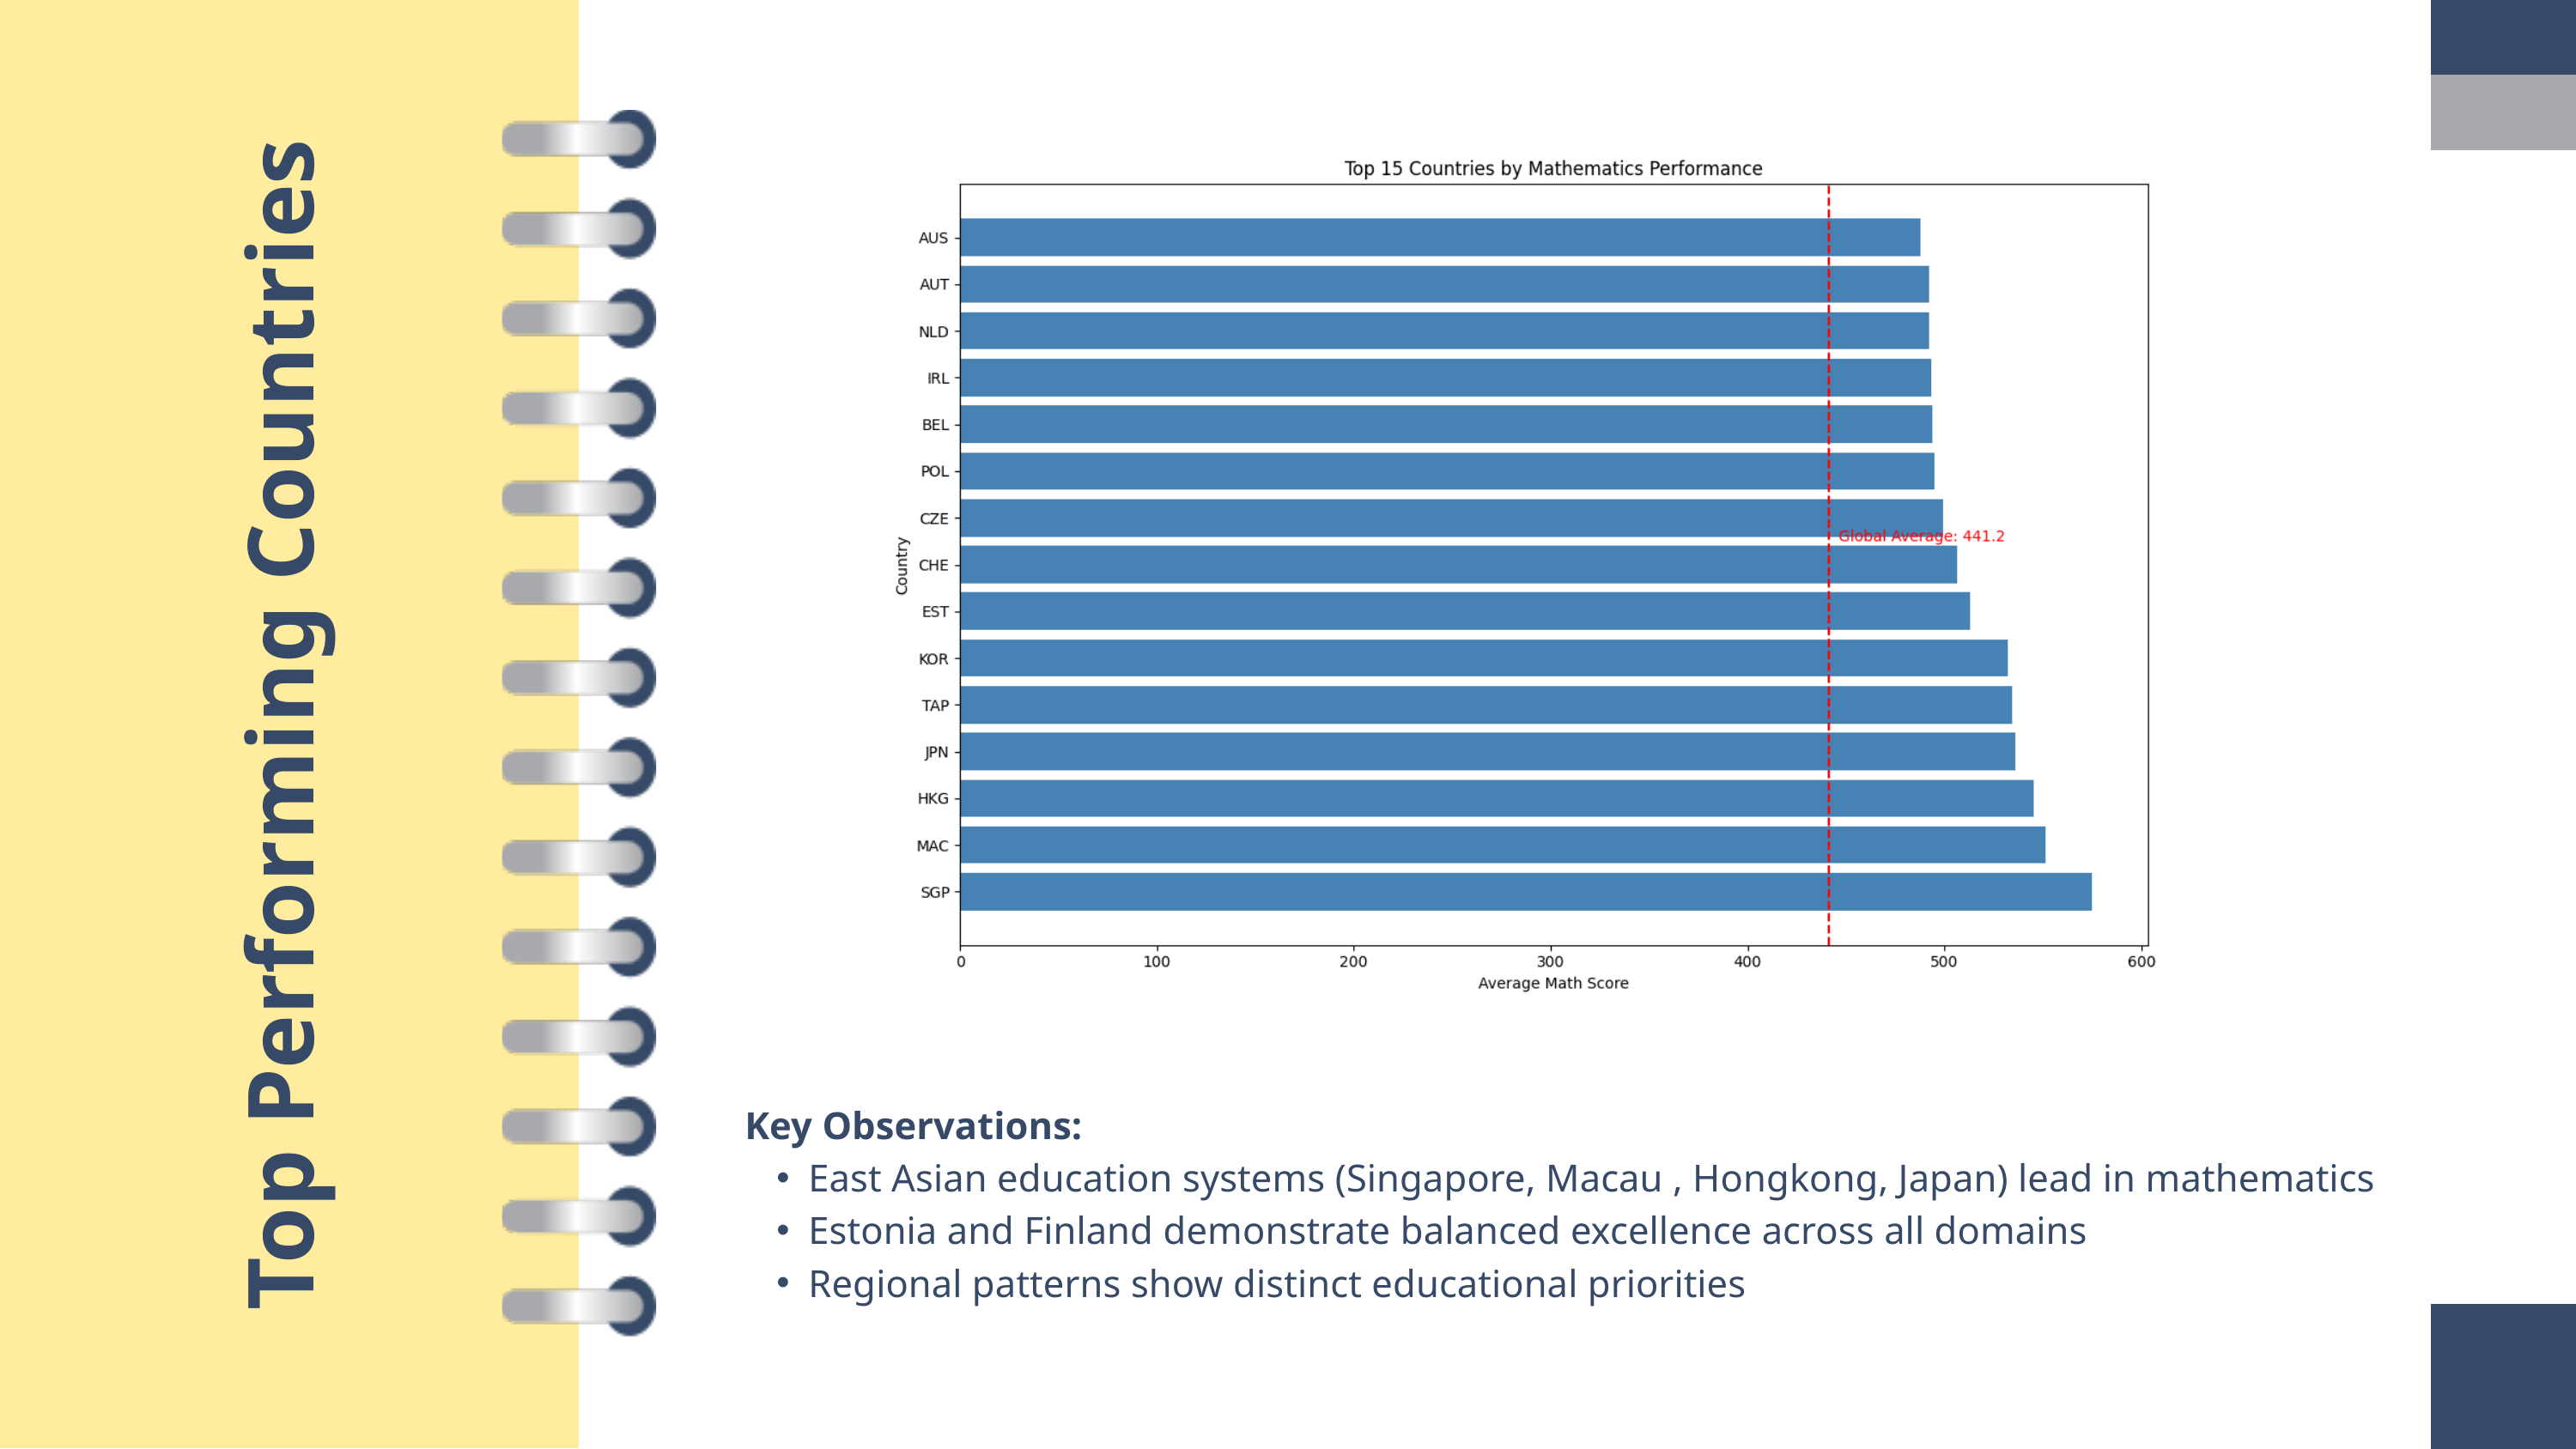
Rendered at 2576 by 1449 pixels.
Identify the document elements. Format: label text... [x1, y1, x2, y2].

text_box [2430, 1303, 2576, 1449]
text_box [2430, 0, 2576, 74]
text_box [0, 0, 580, 1449]
text_box [586, 110, 657, 1339]
text_box Key Observations: East Asian education systems (Singapore, Macau , Hongkong, Japan) lead in mathematics Estonia and Finland demonstrate balanced excellence across all domains Regional patterns show distinct educational priorities [744, 1094, 2432, 1305]
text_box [2430, 75, 2576, 151]
text_box [884, 149, 2166, 1003]
